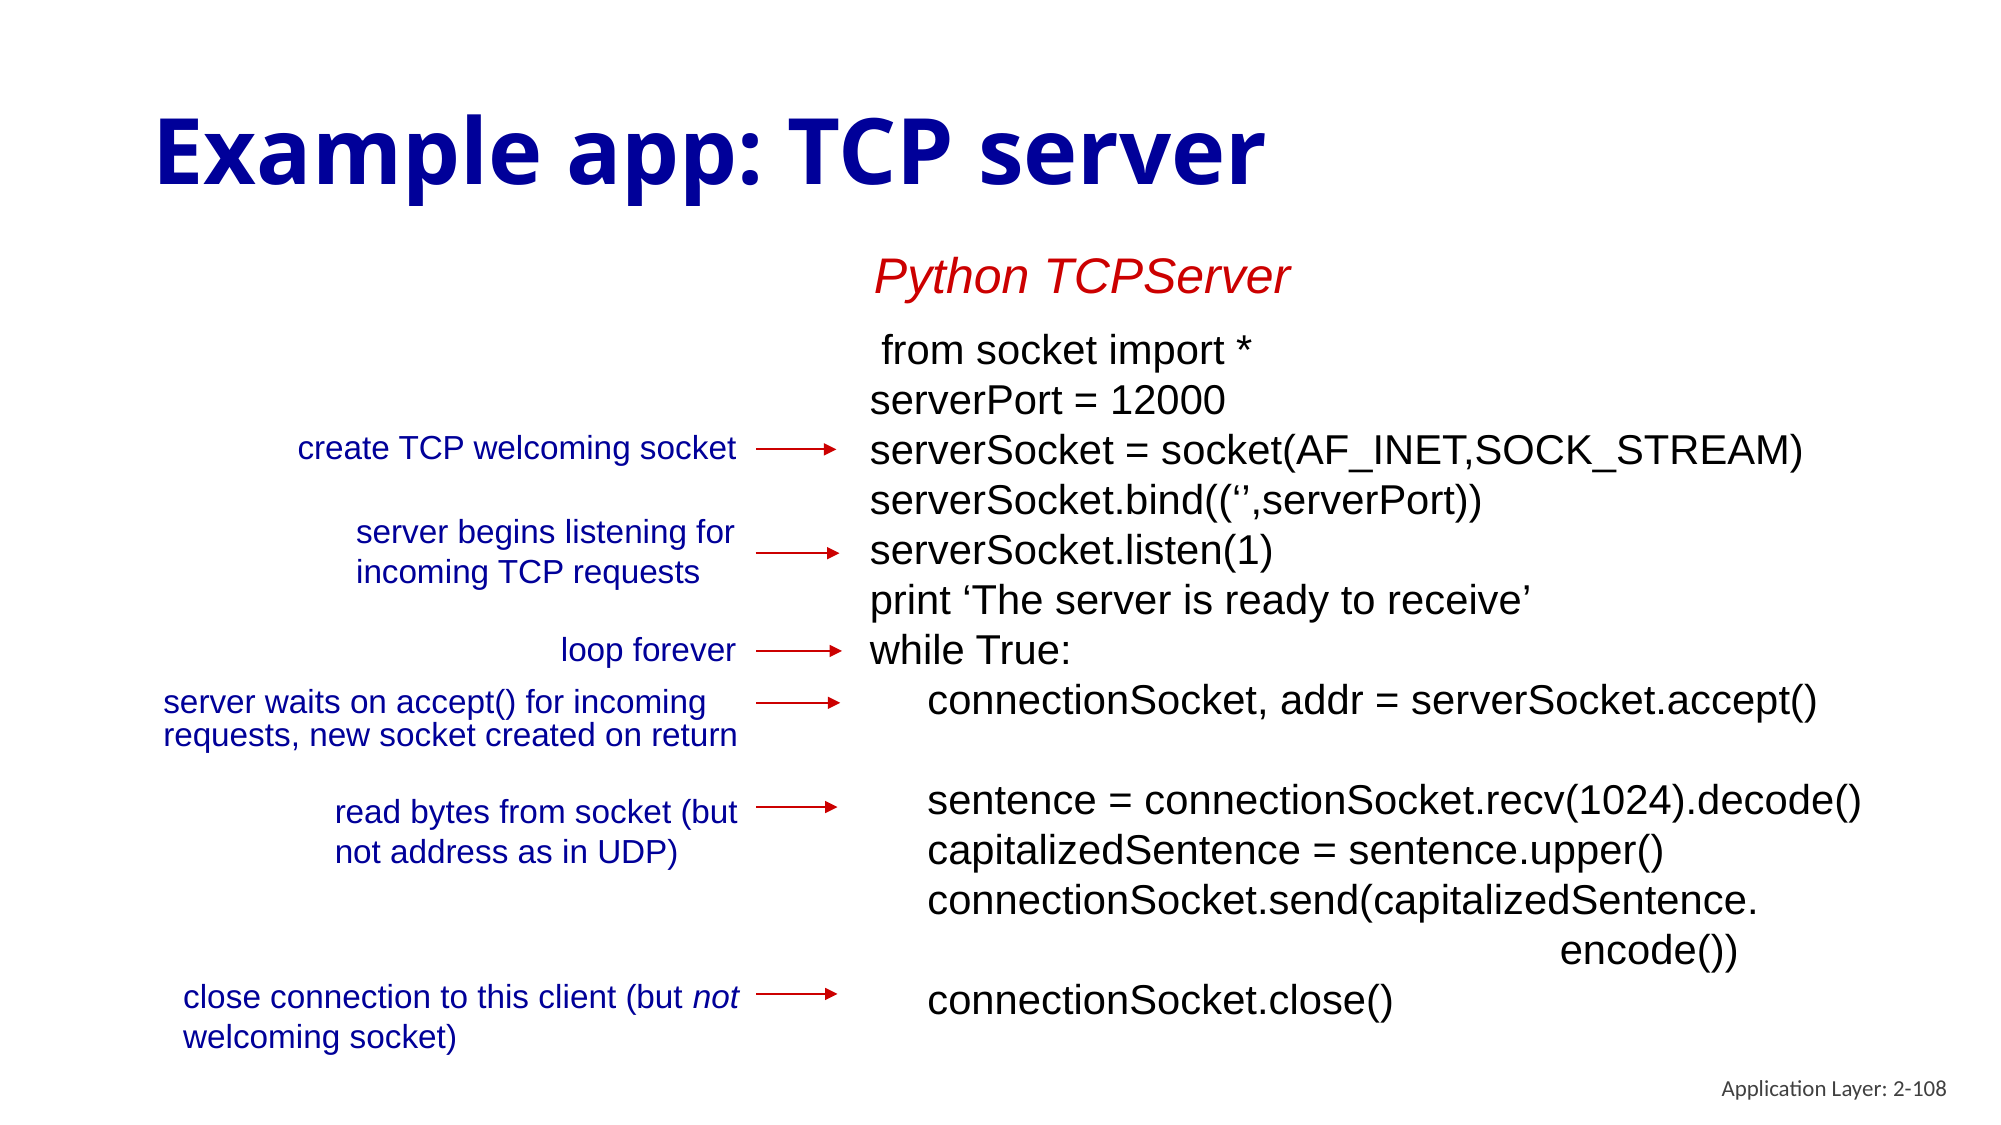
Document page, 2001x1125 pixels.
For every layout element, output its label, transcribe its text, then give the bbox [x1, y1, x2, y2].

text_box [148, 679, 850, 762]
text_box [168, 968, 838, 1065]
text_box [319, 782, 838, 879]
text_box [282, 419, 837, 475]
title Example app: TCP server [137, 74, 1863, 221]
text_box Python TCPServer [859, 236, 1306, 311]
text_box from socket import * serverPort = 12000 serverSocket = socket(AF_INET,SOCK_STREAM) serverSocket.bind((‘’,serverPort)) serverSocket.listen(1) print ‘The server is ready to receive’ while True: connectionSocket, addr = serverSocket.accept() sentence = connectionSocket.recv(1024).decode() capitalizedSentence = sentence.upper() connectionSocket.send(capitalizedSentence. encode()) connectionSocket.close() [855, 315, 1878, 1031]
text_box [545, 627, 851, 677]
slide_number Application Layer: 2- [1512, 1056, 1963, 1117]
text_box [341, 502, 840, 599]
